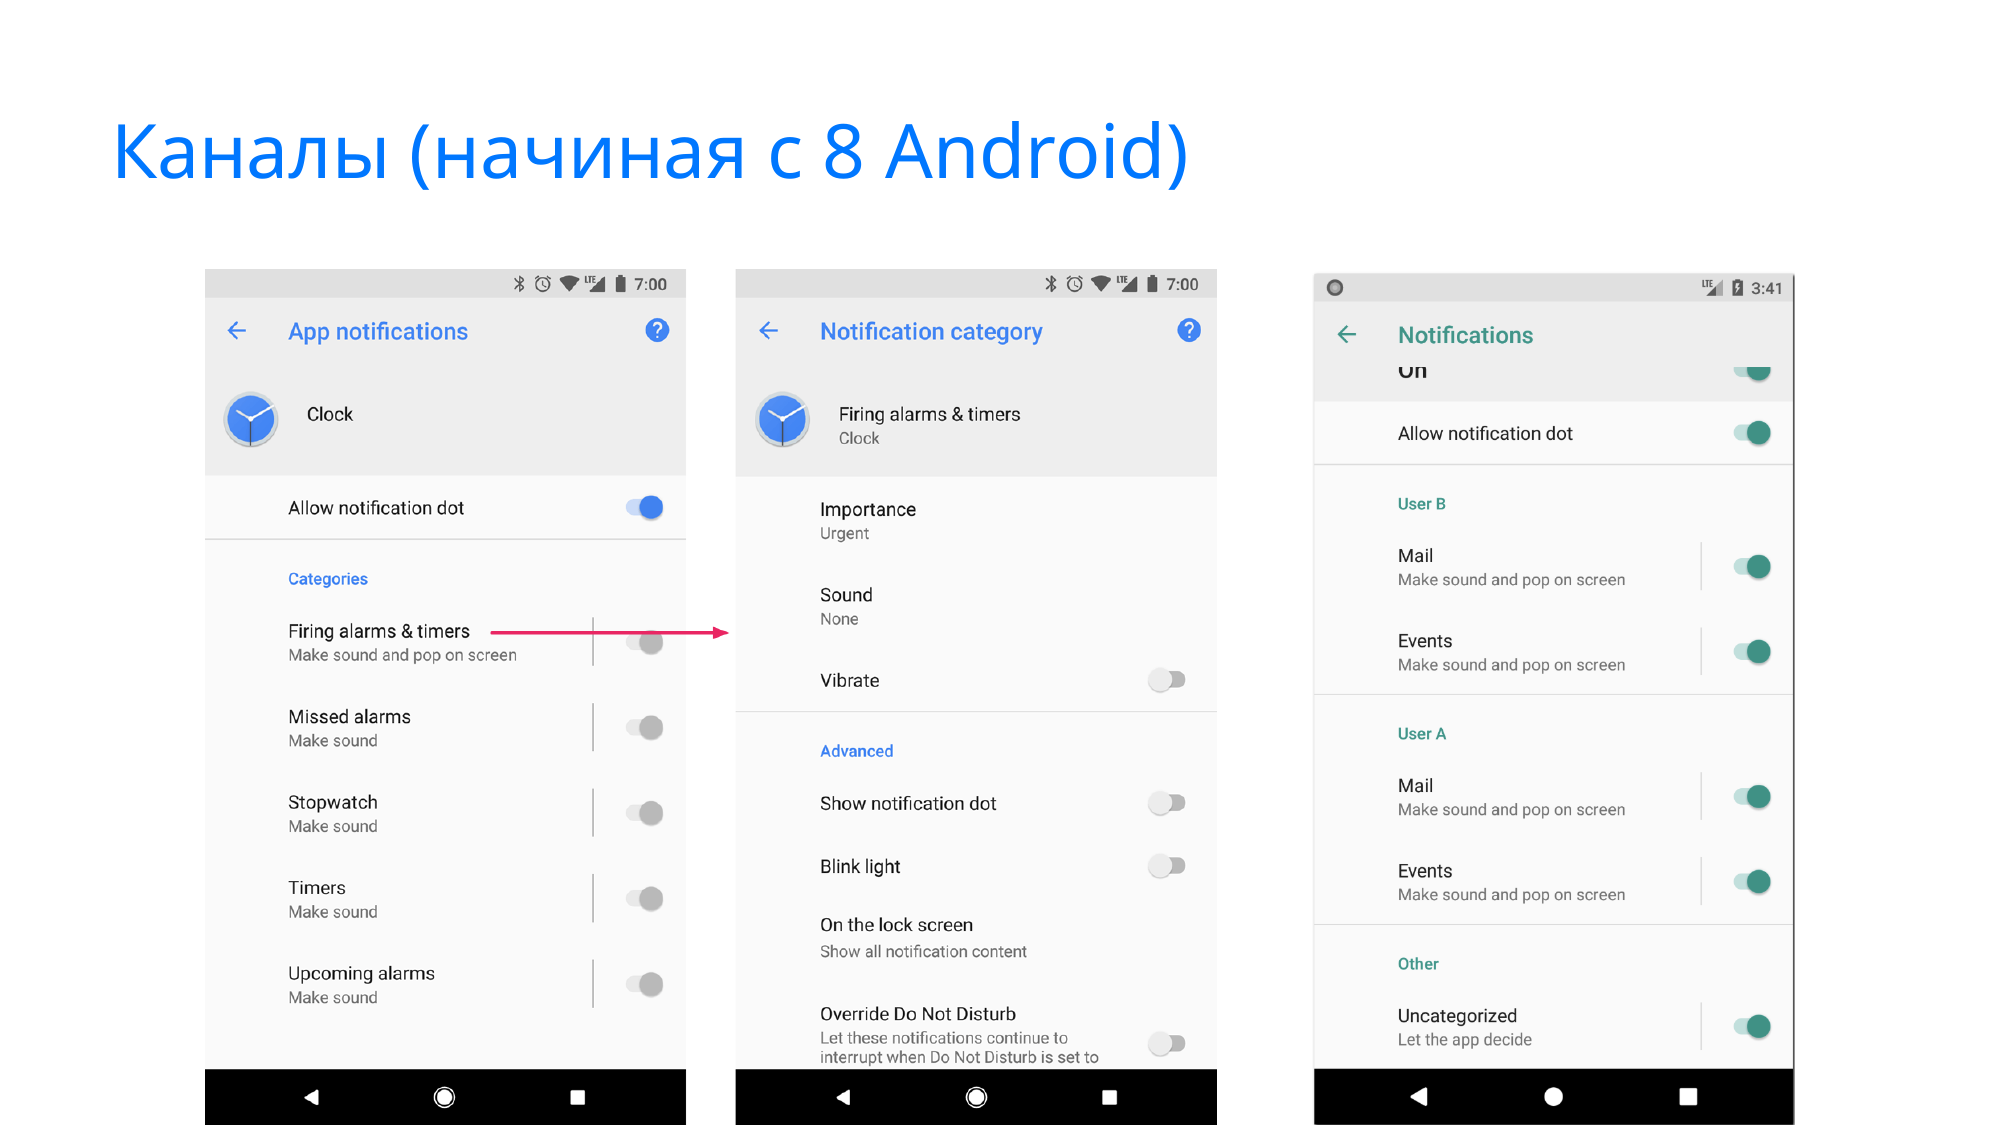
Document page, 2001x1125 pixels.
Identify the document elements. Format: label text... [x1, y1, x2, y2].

title Каналы (начиная с 8 Android) [111, 113, 1892, 220]
picture [205, 268, 1217, 1125]
picture [1312, 270, 1796, 1125]
